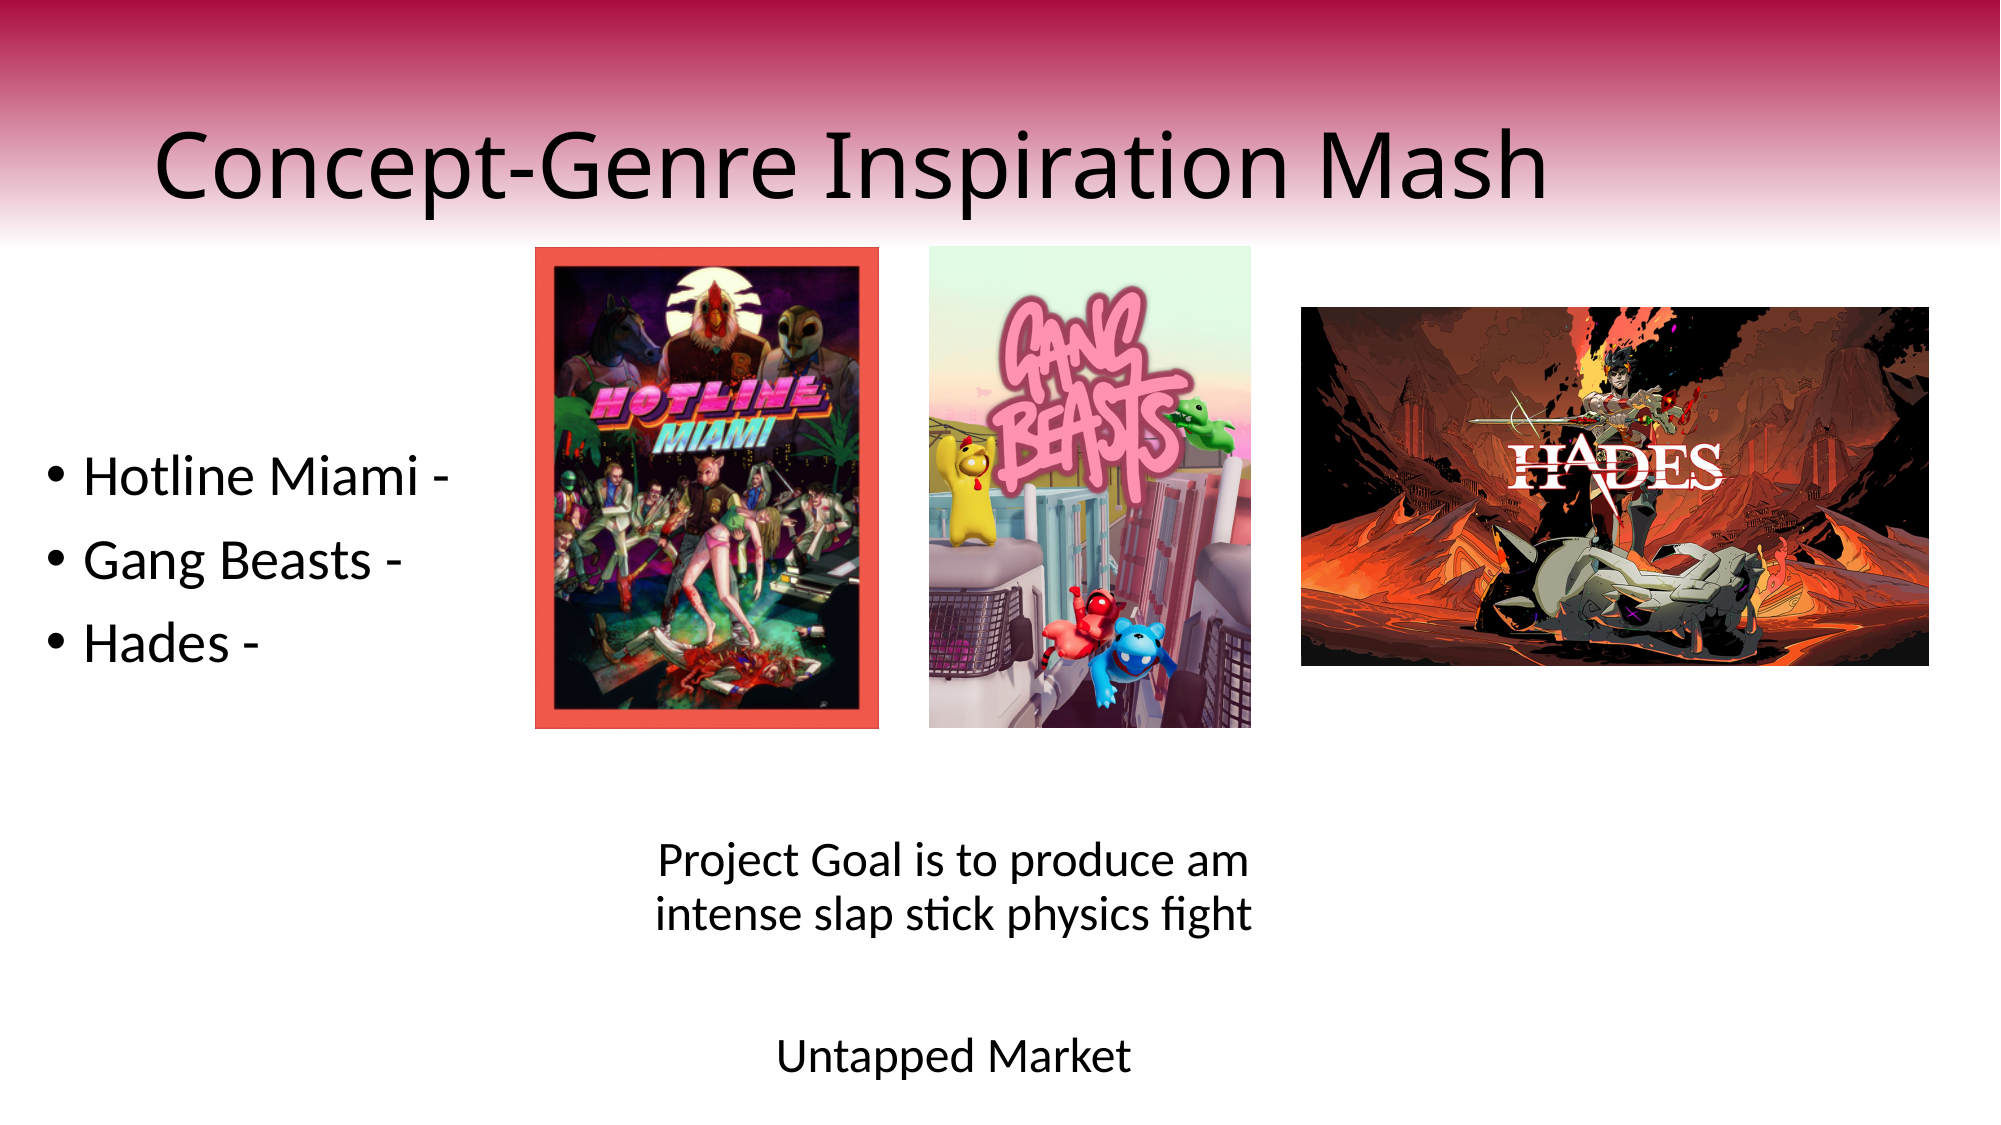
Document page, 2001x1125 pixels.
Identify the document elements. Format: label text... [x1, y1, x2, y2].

text_box Project Goal is to produce am intense slap stick physics fight Untapped Market [585, 826, 1323, 1091]
list Hotline Miami - Gang Beasts - Hades - [30, 437, 879, 1044]
picture [535, 247, 879, 729]
title Concept-Genre Inspiration Mash [137, 59, 1863, 278]
picture [1301, 307, 1929, 666]
picture [929, 246, 1251, 728]
